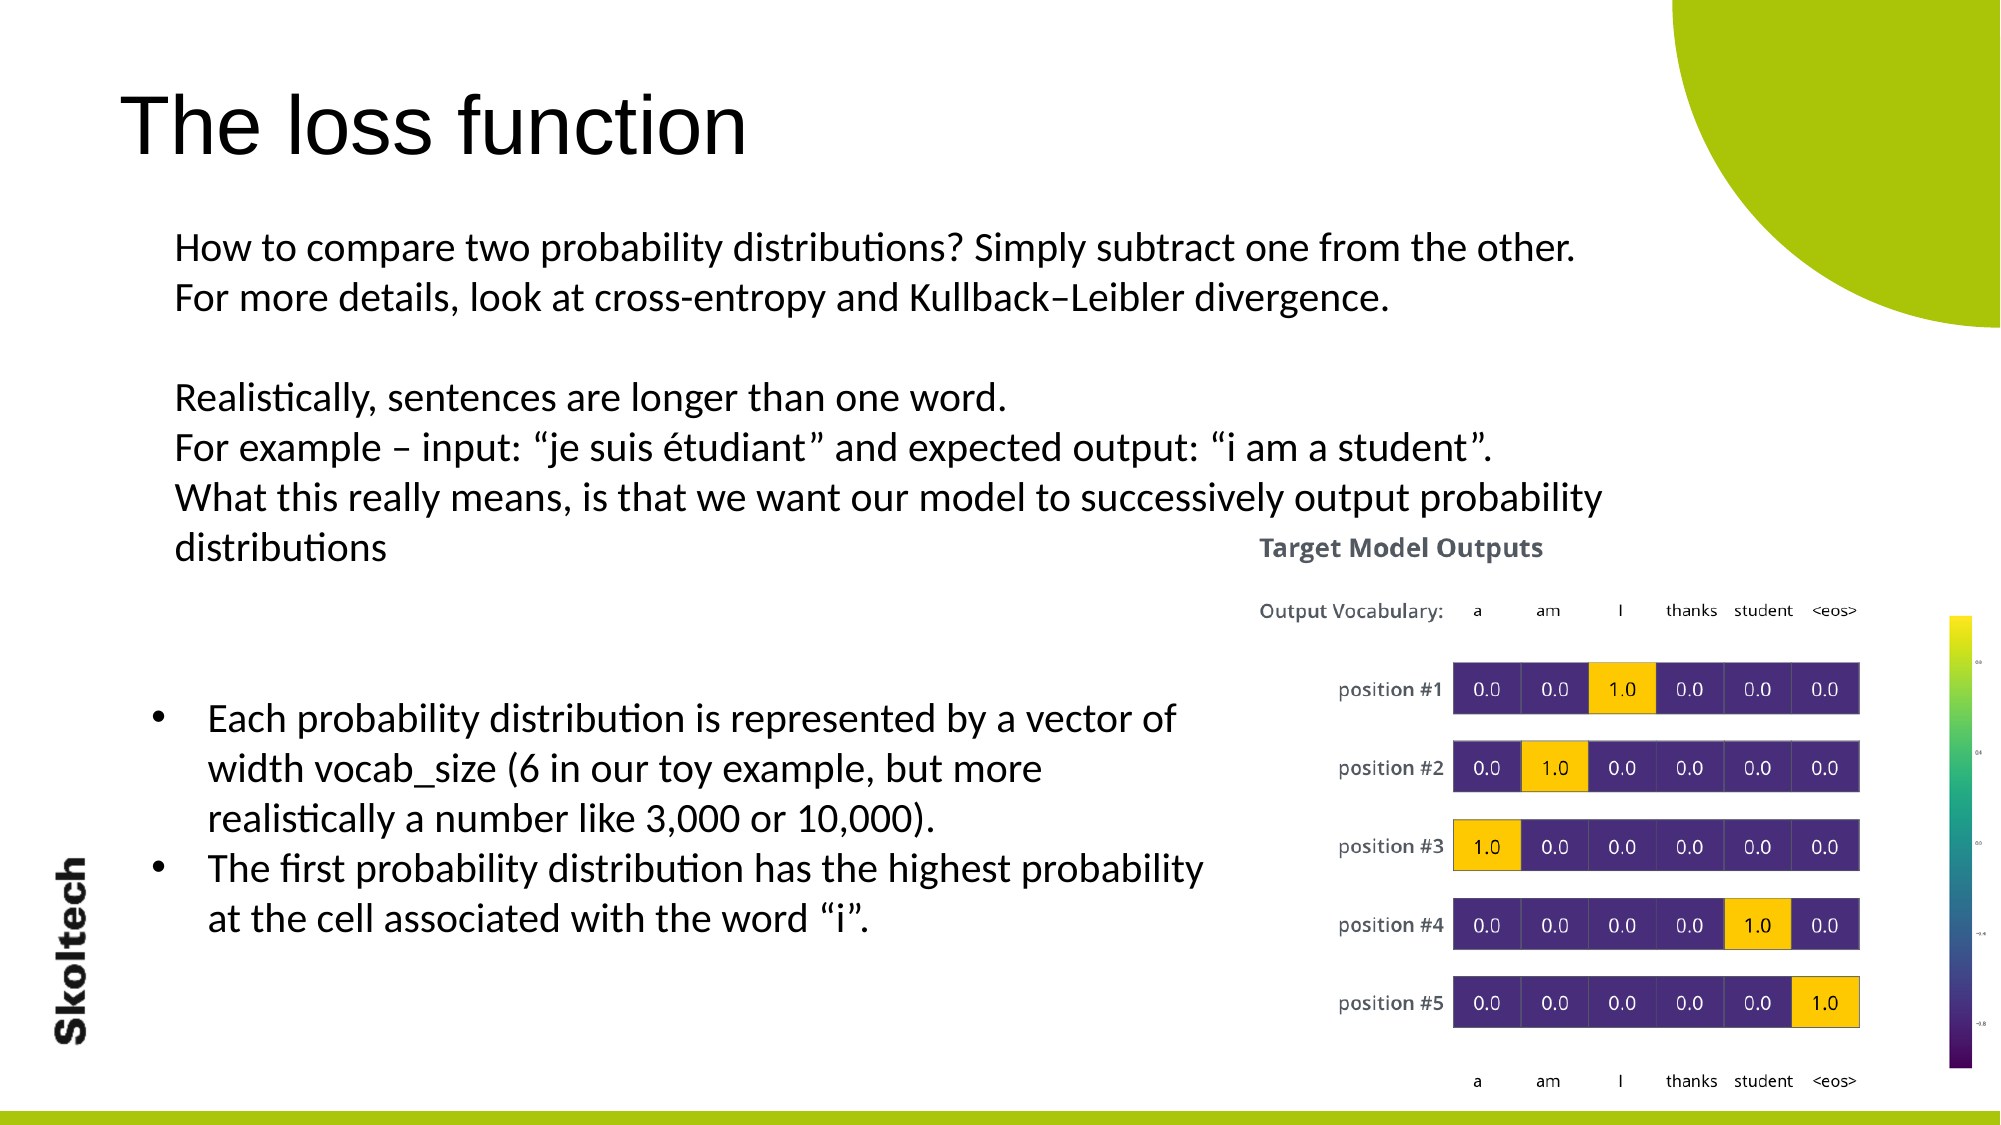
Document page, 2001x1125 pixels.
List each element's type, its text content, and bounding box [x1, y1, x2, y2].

text_box Each probability distribution is represented by a vector of width vocab_size (6 in our toy example, but more realistically a number like 3,000 or 10,000). The first probability distribution has the highest probability at the cell associated with the word “i”. [136, 683, 1246, 949]
picture [54, 853, 86, 1050]
text_box How to compare two probability distributions? Simply subtract one from the other. For more details, look at cross-entropy and Kullback–Leibler divergence. Realistically, sentences are longer than one word. For example – input: “je suis étudiant” and expected output: “i am a student”. What this really means, is that we want our model to successively output probability distributions [159, 212, 1750, 628]
picture [1251, 526, 2000, 1109]
text_box The loss function [105, 63, 1841, 289]
